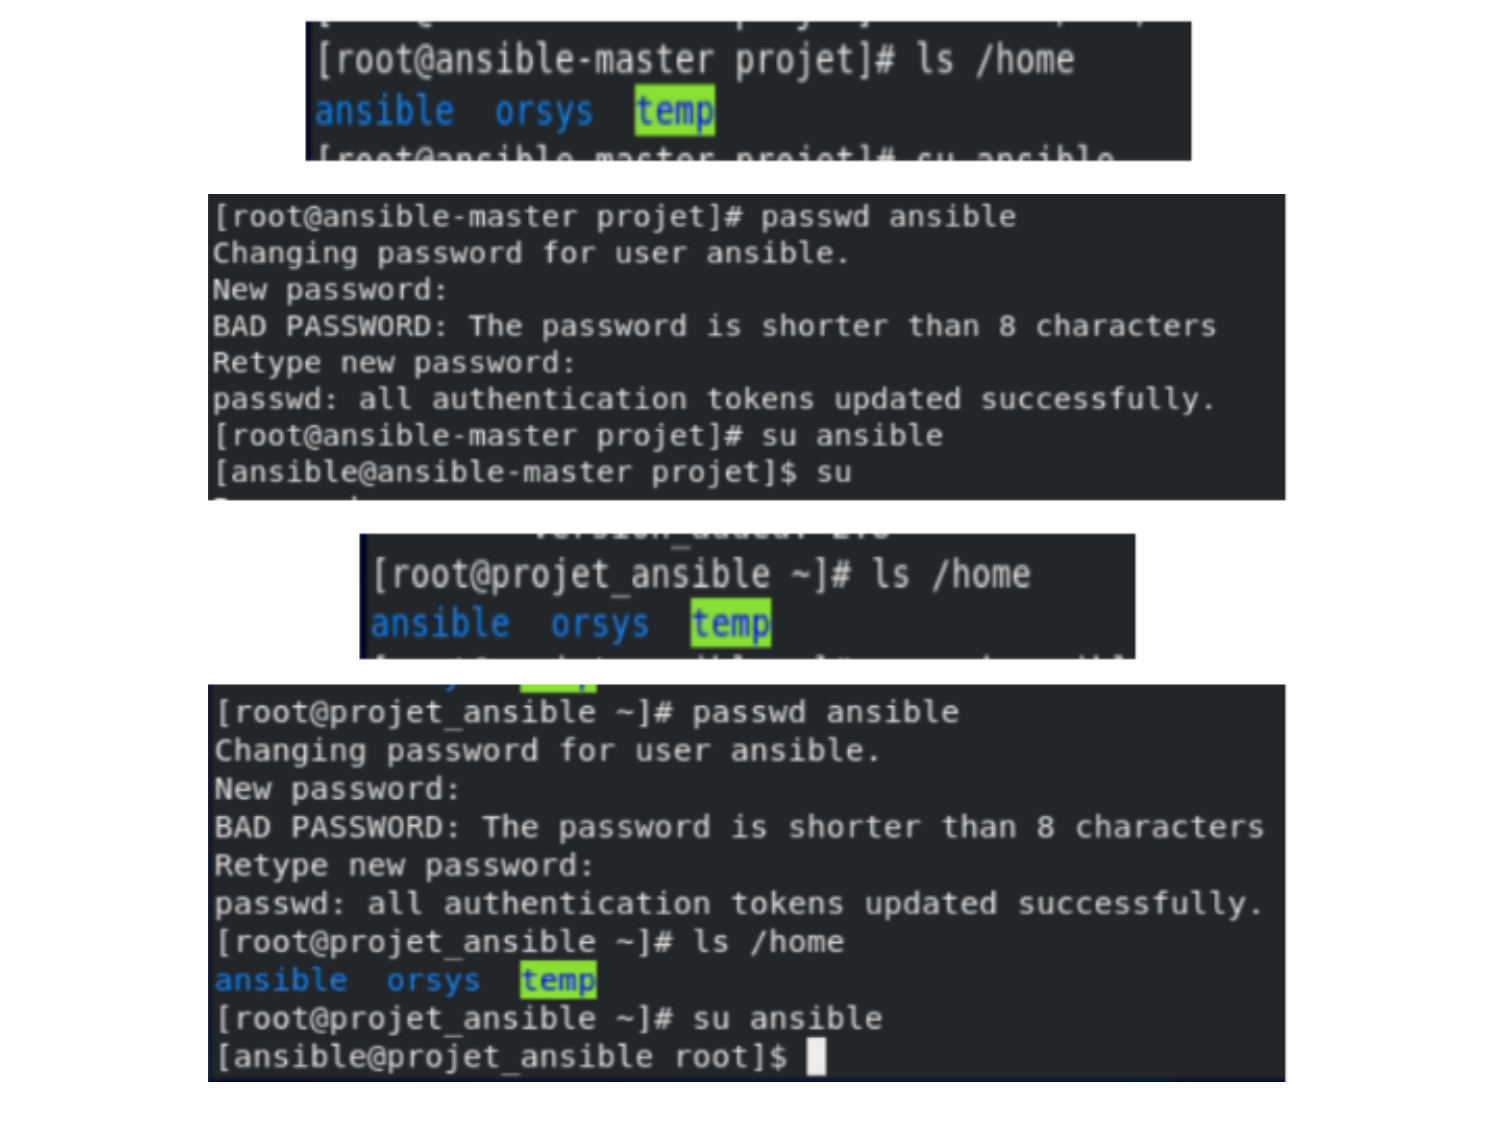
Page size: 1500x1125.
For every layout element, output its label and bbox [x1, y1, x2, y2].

picture [208, 683, 1290, 1082]
picture [358, 531, 1140, 665]
picture [208, 194, 1290, 506]
picture [303, 17, 1197, 167]
list [75, 17, 1425, 1107]
